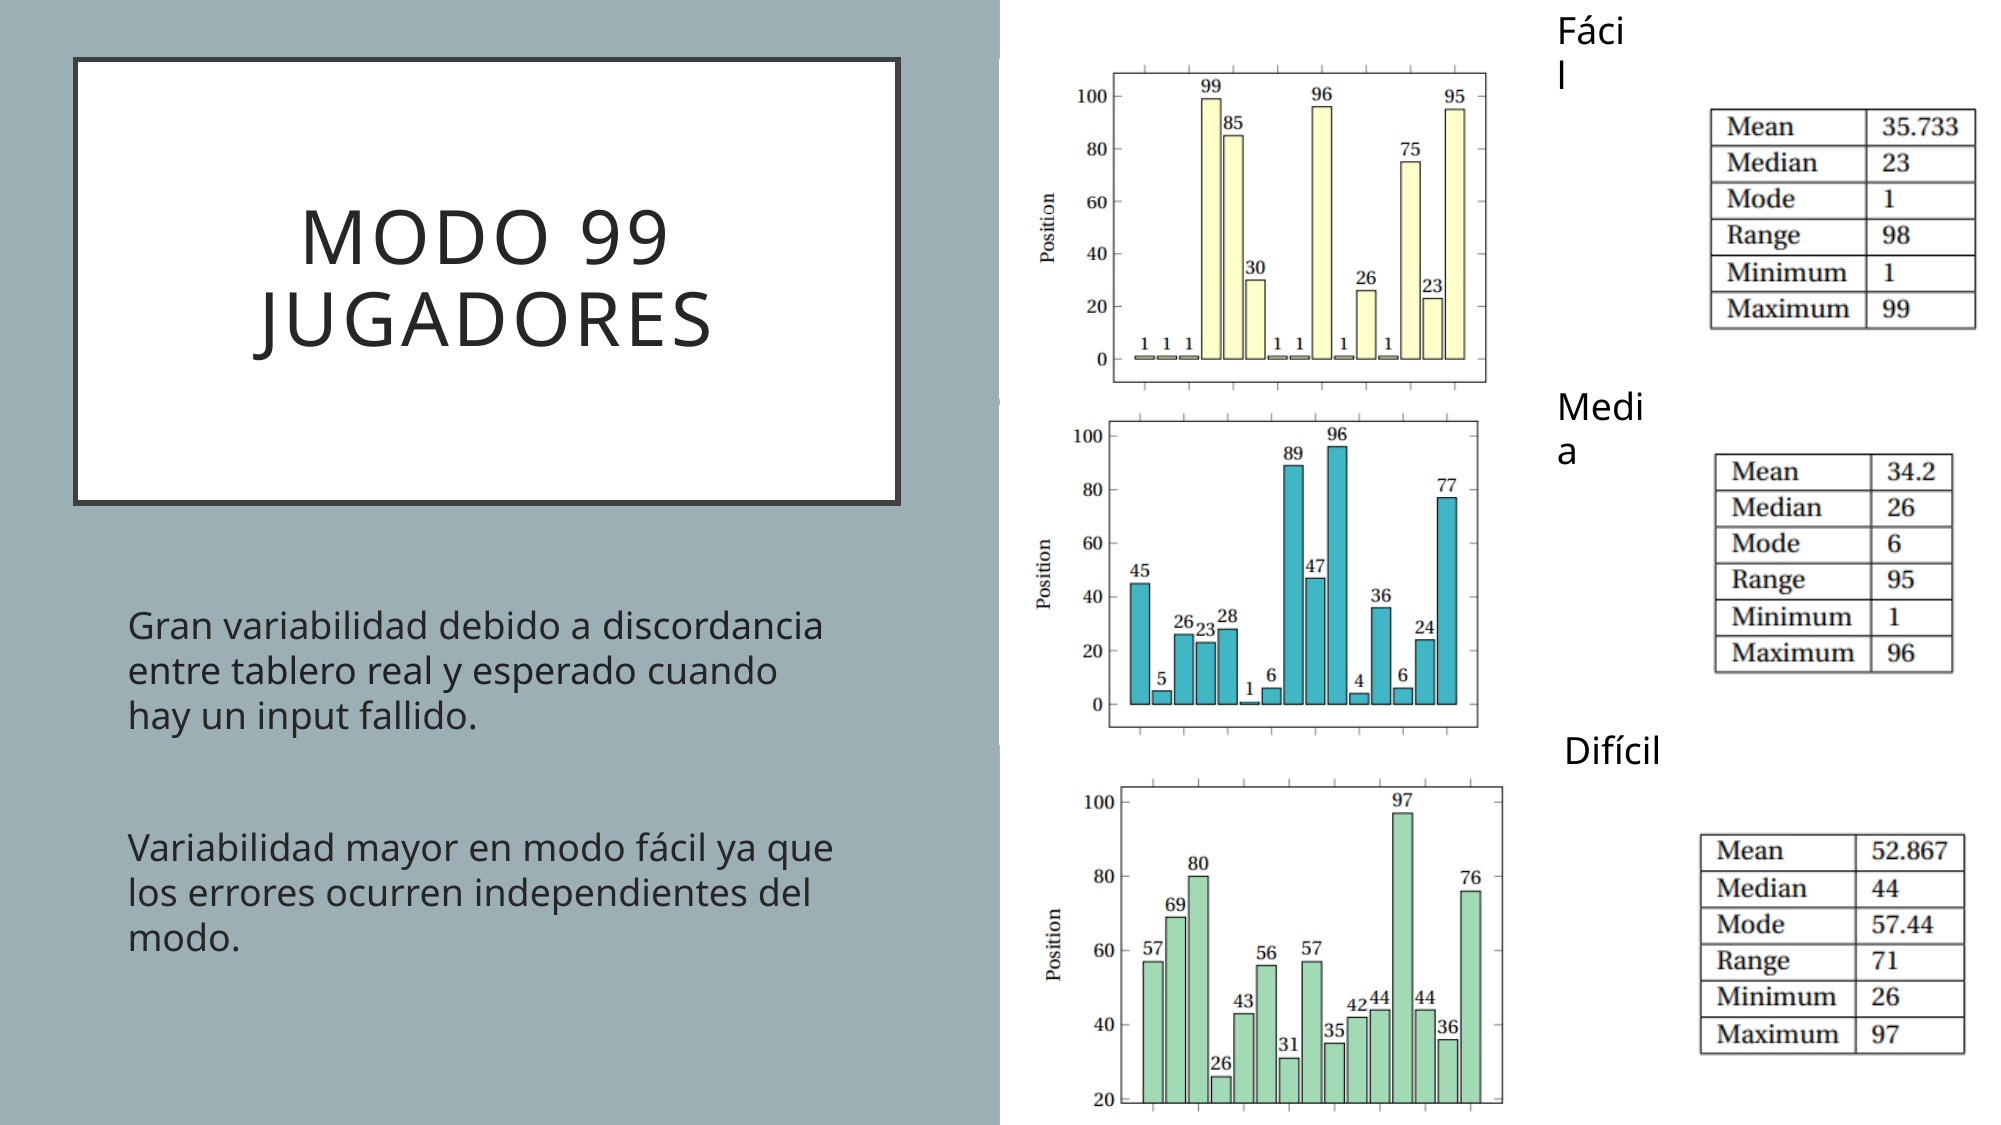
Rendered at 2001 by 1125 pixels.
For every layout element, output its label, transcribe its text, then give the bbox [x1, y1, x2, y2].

picture [999, 59, 1530, 399]
text_box Modo 99 Jugadores [75, 59, 898, 504]
text_box Gran variabilidad debido a discordancia entre tablero real y esperado cuando hay un input fallido. Variabilidad mayor en modo fácil ya que los errores ocurren independientes del modo. [75, 594, 866, 1125]
picture [1025, 770, 1530, 1125]
picture [1706, 446, 1961, 679]
text_box Media [1542, 375, 1678, 480]
text_box [999, 0, 2000, 1125]
text_box Fácil [1542, 0, 1643, 105]
text_box Difícil [1549, 719, 1685, 780]
picture [999, 405, 1504, 745]
picture [1677, 825, 1981, 1070]
picture [1706, 101, 1981, 335]
